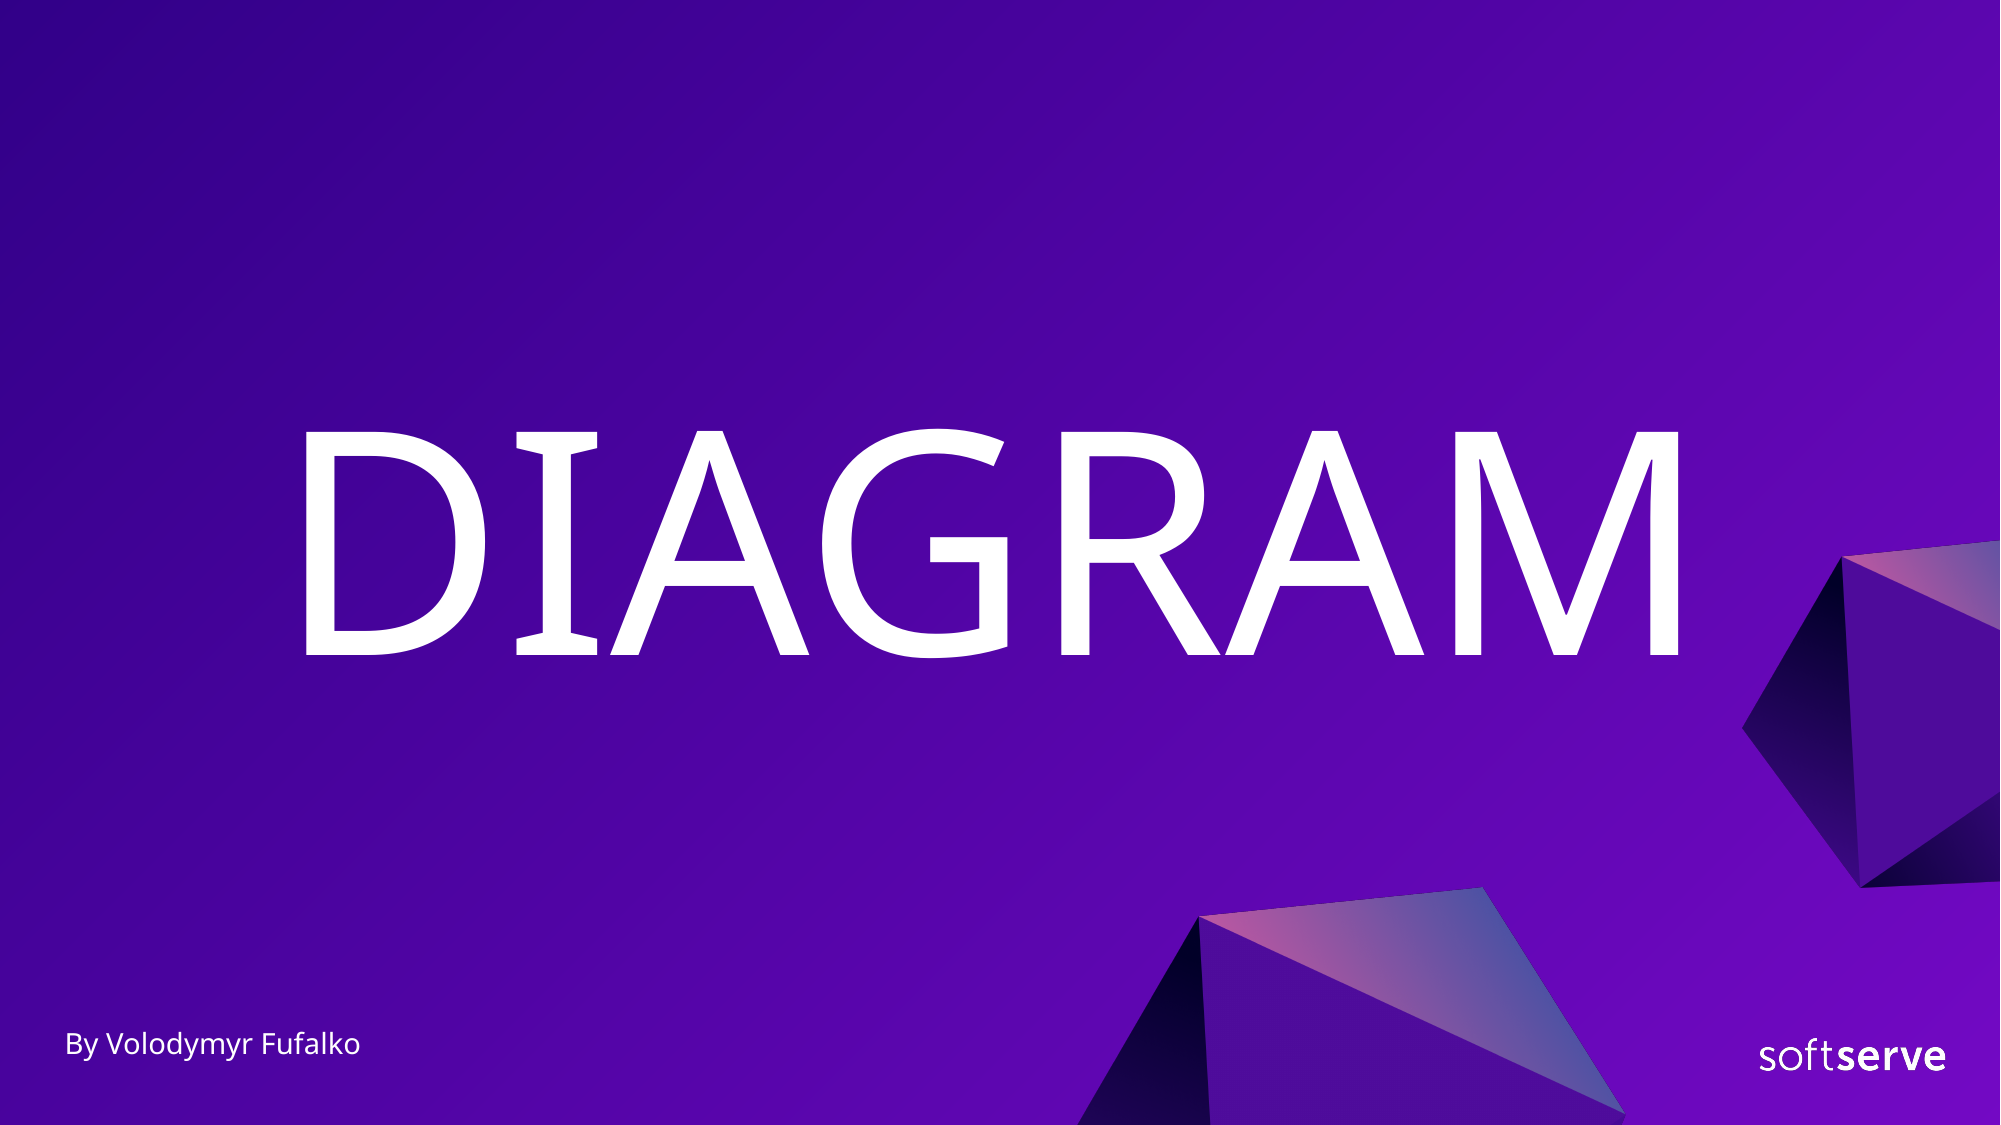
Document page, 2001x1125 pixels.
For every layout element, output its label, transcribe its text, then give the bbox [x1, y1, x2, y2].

picture [1742, 536, 2000, 888]
title DIAGRAM [235, 468, 1765, 657]
list By Volodymyr Fufalko [64, 1022, 634, 1071]
picture [1056, 887, 1626, 1125]
picture [1759, 1038, 1946, 1071]
